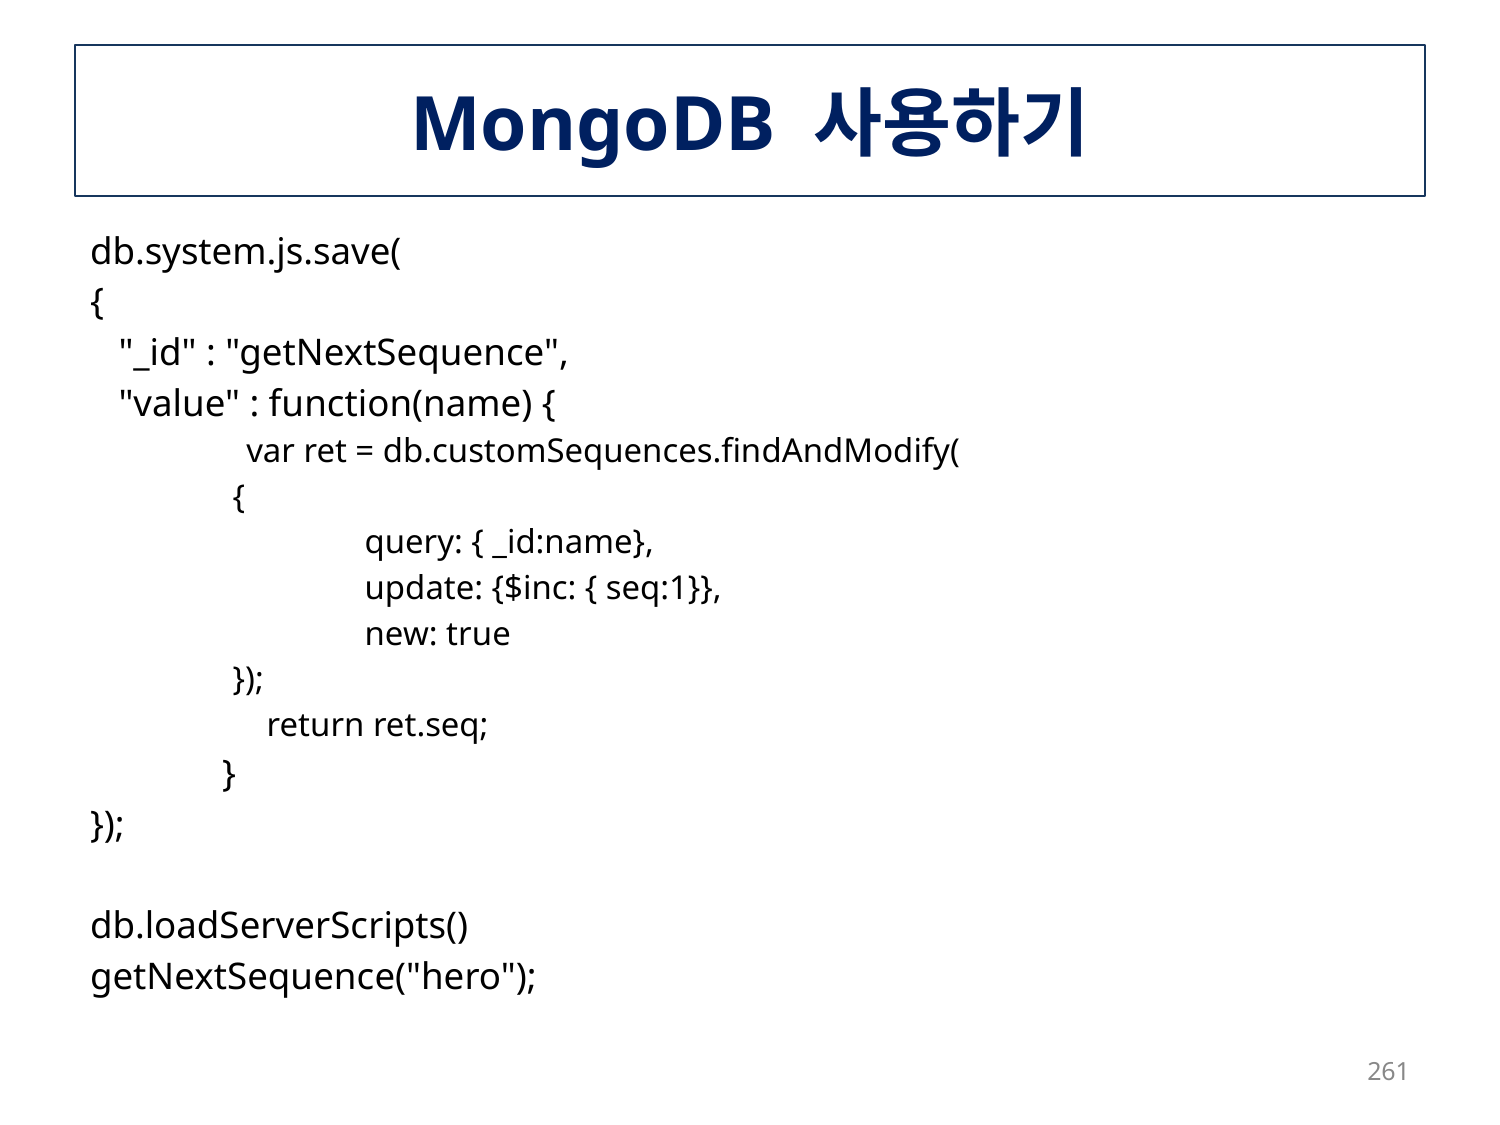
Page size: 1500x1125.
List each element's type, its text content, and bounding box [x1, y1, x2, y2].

slide_number 261 [1074, 1042, 1425, 1103]
list db.system.js.save( { "_id" : "getNextSequence", "value" : function(name) { var ret = db.customSequences.findAndModify( { query: { _id:name}, update: {$inc: { seq:1}}, new: true }); return ret.seq; } }); db.loadServerScripts() getNextSequence("hero"); [75, 219, 1425, 1005]
title MongoDB 사용하기 [74, 44, 1426, 197]
